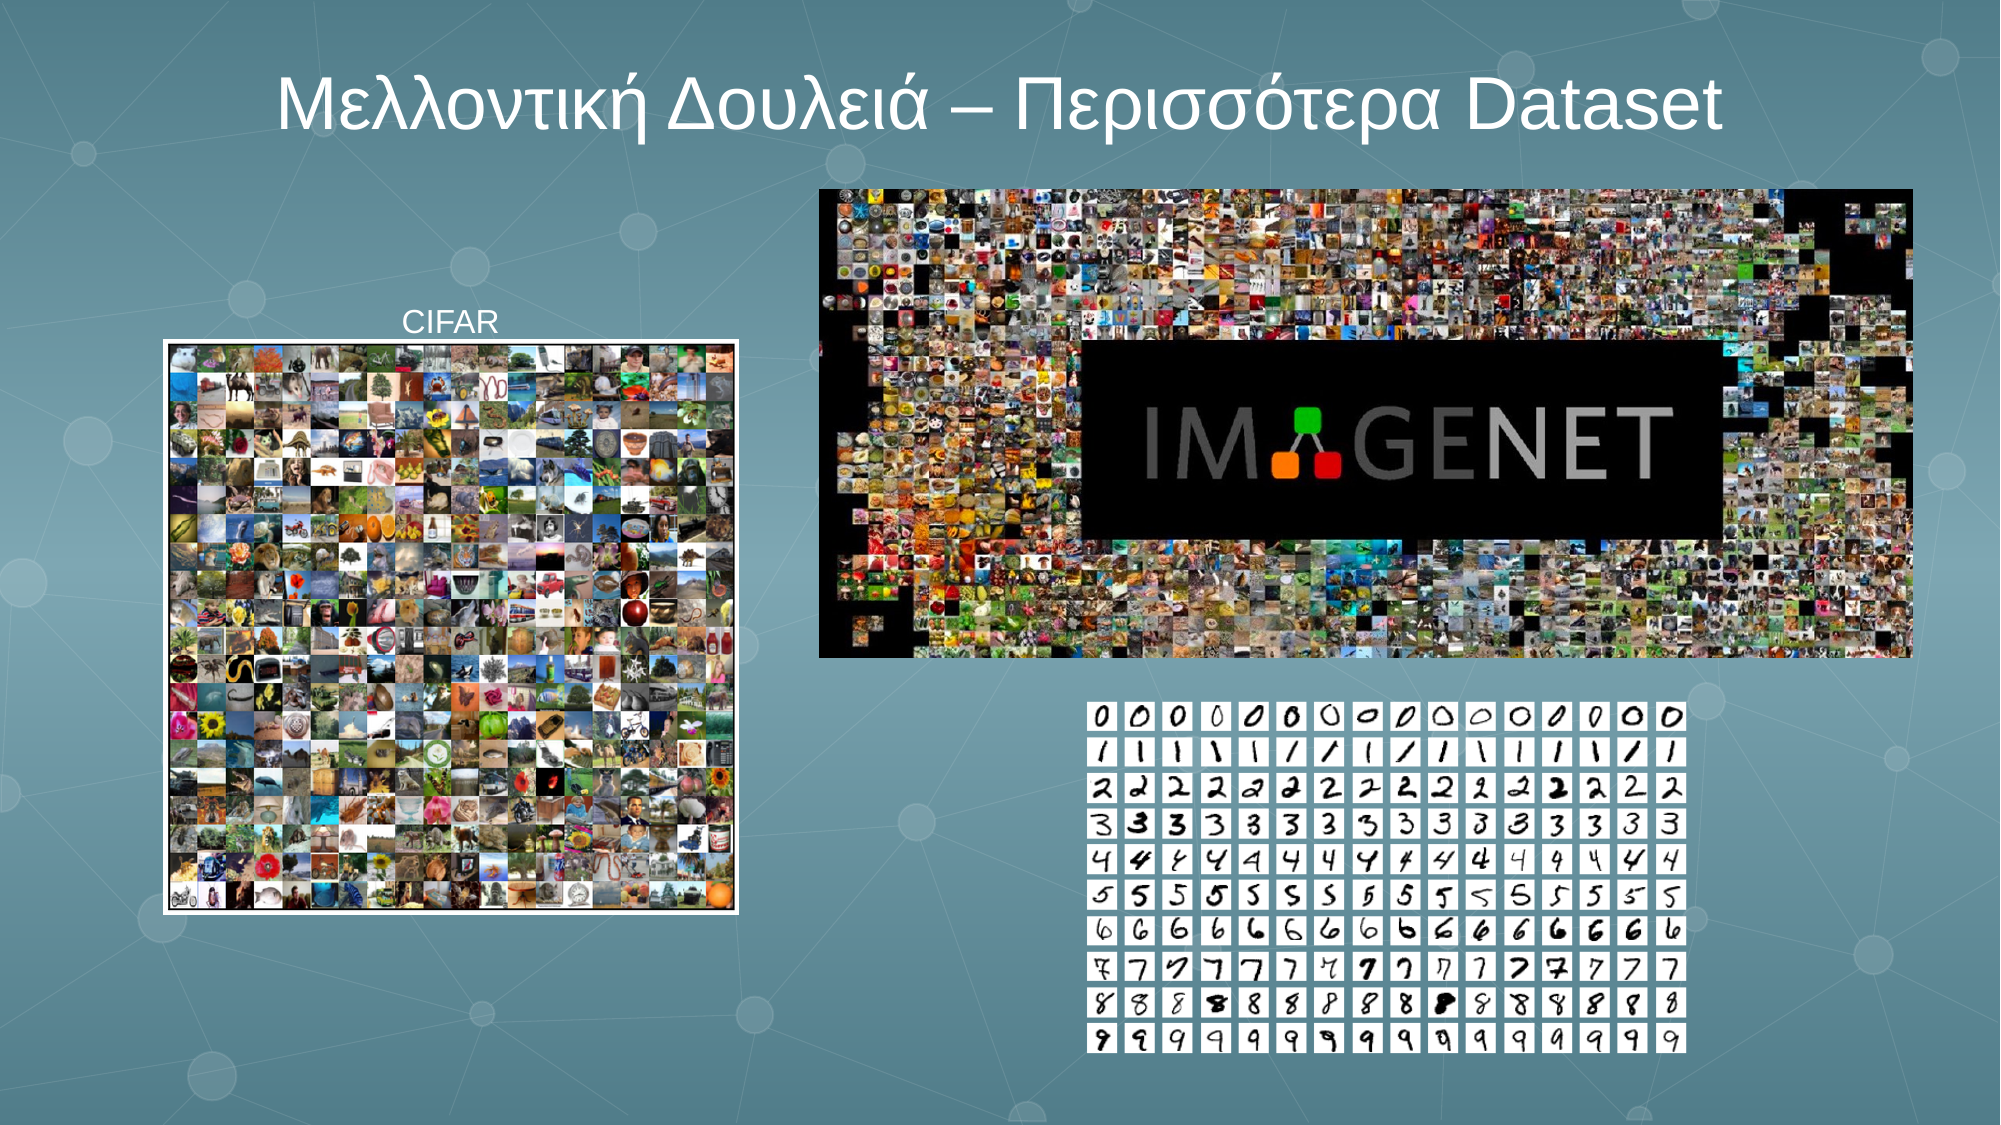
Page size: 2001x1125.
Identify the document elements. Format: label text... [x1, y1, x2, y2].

text_box CIFAR [318, 292, 583, 340]
picture [1057, 690, 1697, 1079]
picture [819, 189, 1913, 659]
text_box Μελλοντική Δουλειά – Περισσότερα Dataset [50, 46, 1949, 166]
picture [163, 339, 739, 915]
